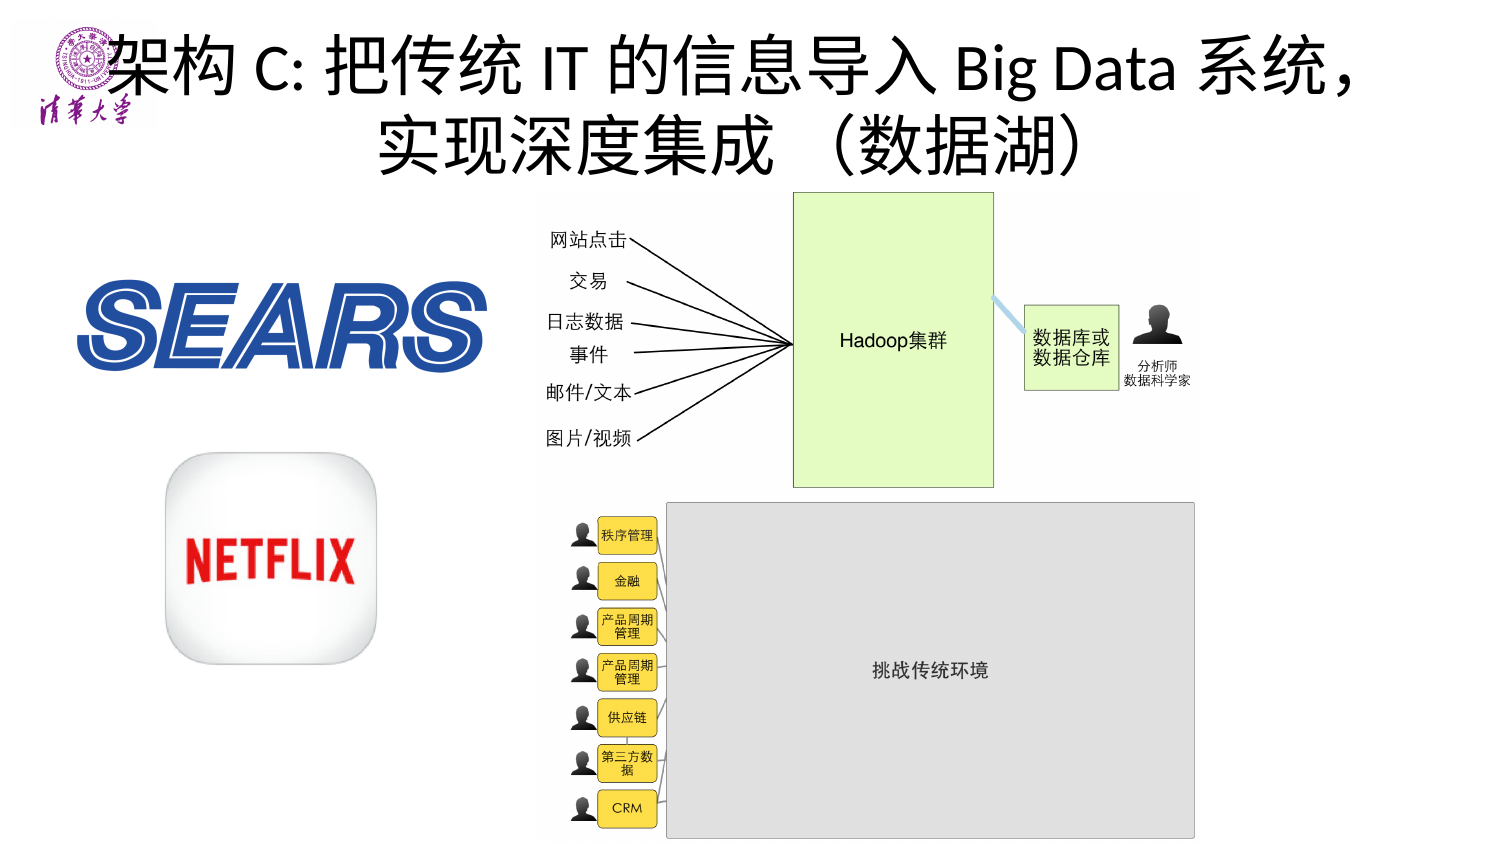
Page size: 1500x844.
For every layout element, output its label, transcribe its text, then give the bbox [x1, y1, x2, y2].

picture [74, 275, 492, 376]
picture [11, 19, 157, 129]
picture [537, 186, 1200, 844]
title 架构C:把传统IT的信息导入Big Data系统，实现深度集成 （数据湖） [75, 33, 1425, 175]
picture [162, 447, 383, 668]
